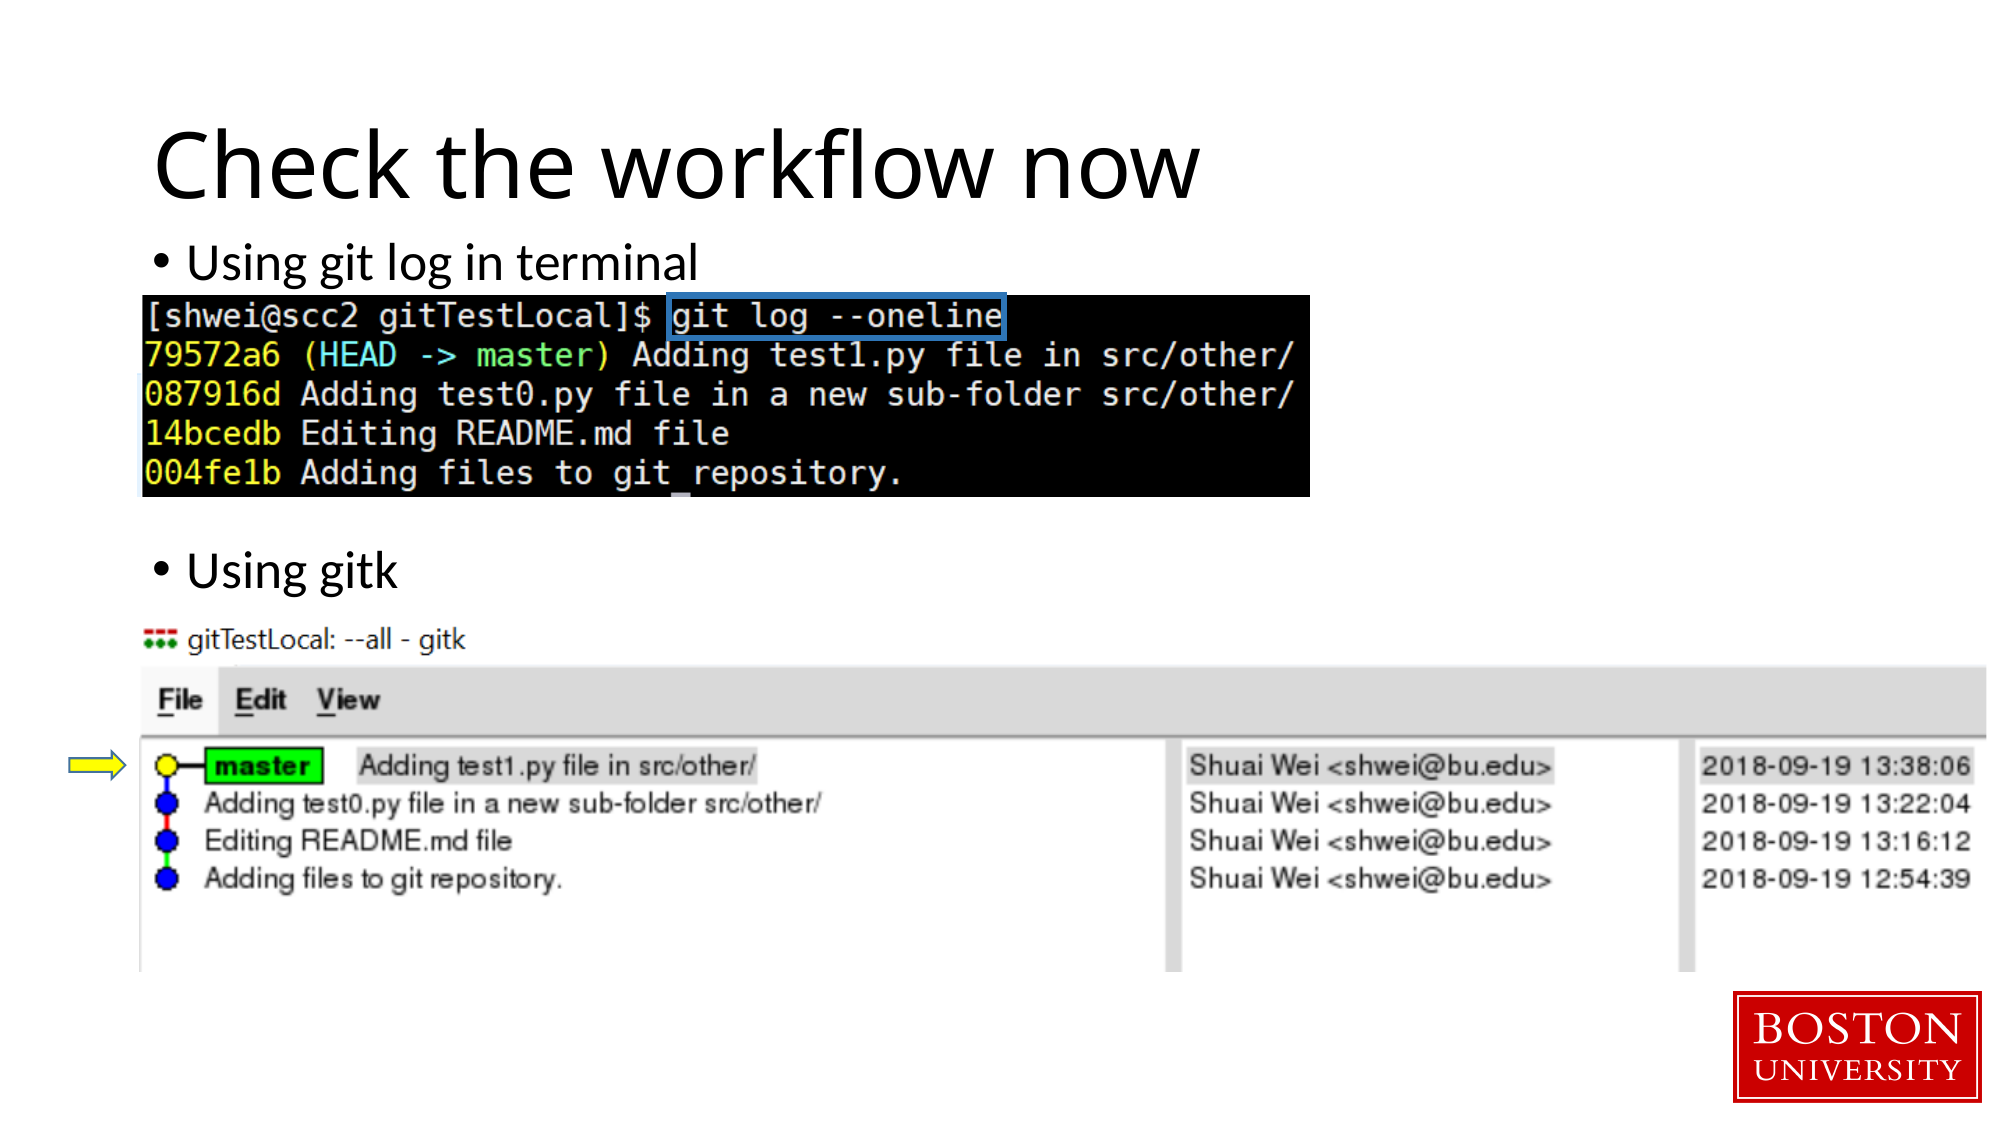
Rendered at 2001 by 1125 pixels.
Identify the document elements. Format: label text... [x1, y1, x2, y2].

list Using git log in terminal Using gitk [137, 226, 1863, 610]
title Check the workflow now [137, 59, 1863, 226]
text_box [137, 295, 1310, 497]
picture [1733, 991, 1982, 1103]
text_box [69, 610, 1987, 972]
